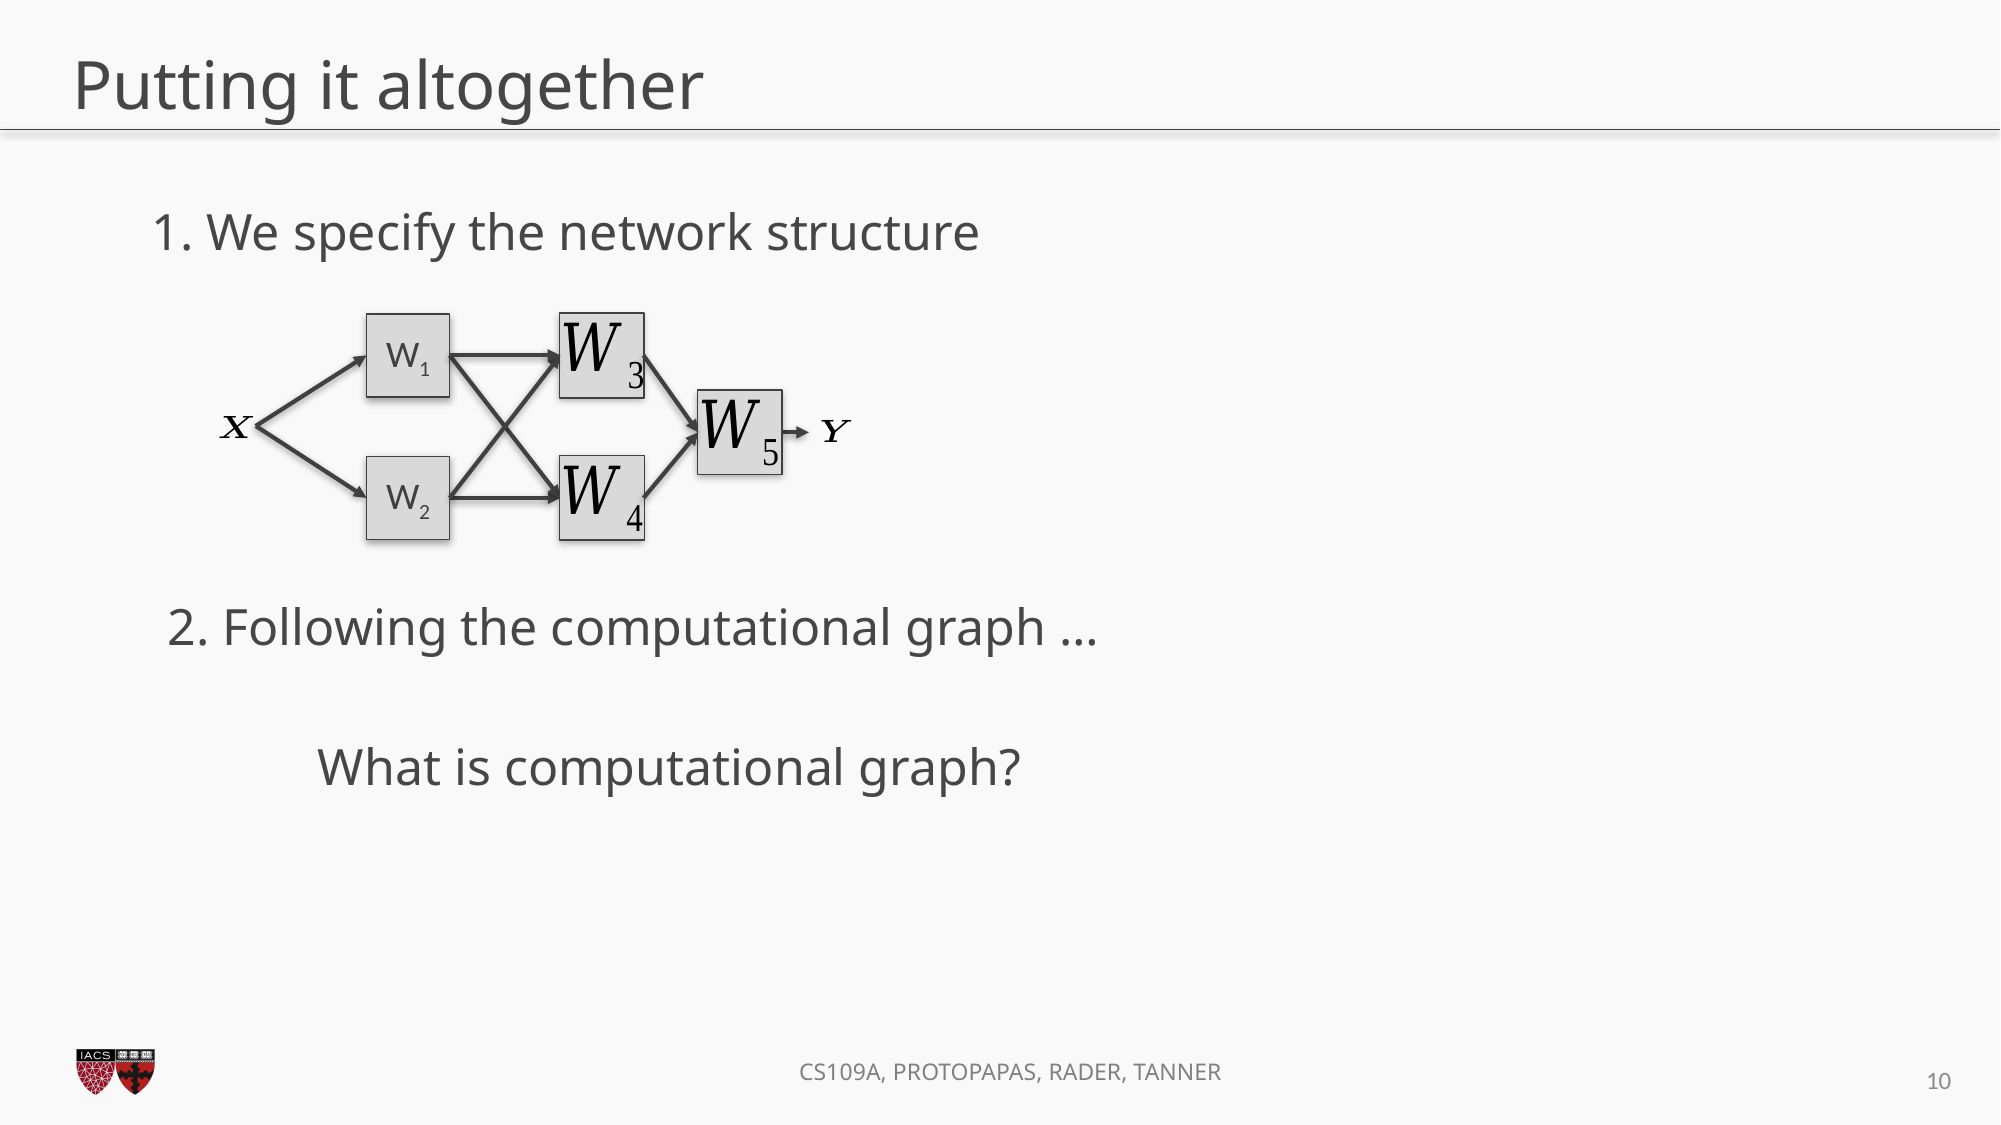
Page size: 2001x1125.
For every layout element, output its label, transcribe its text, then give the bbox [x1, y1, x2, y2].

list 1. We specify the network structure [136, 193, 1831, 540]
picture [75, 1049, 155, 1095]
title Putting it altogether [57, 35, 1943, 162]
text_box 2. Following the computational graph … What is computational graph? [152, 588, 1847, 935]
slide_number 10 [1500, 1050, 1967, 1110]
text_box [216, 313, 855, 540]
